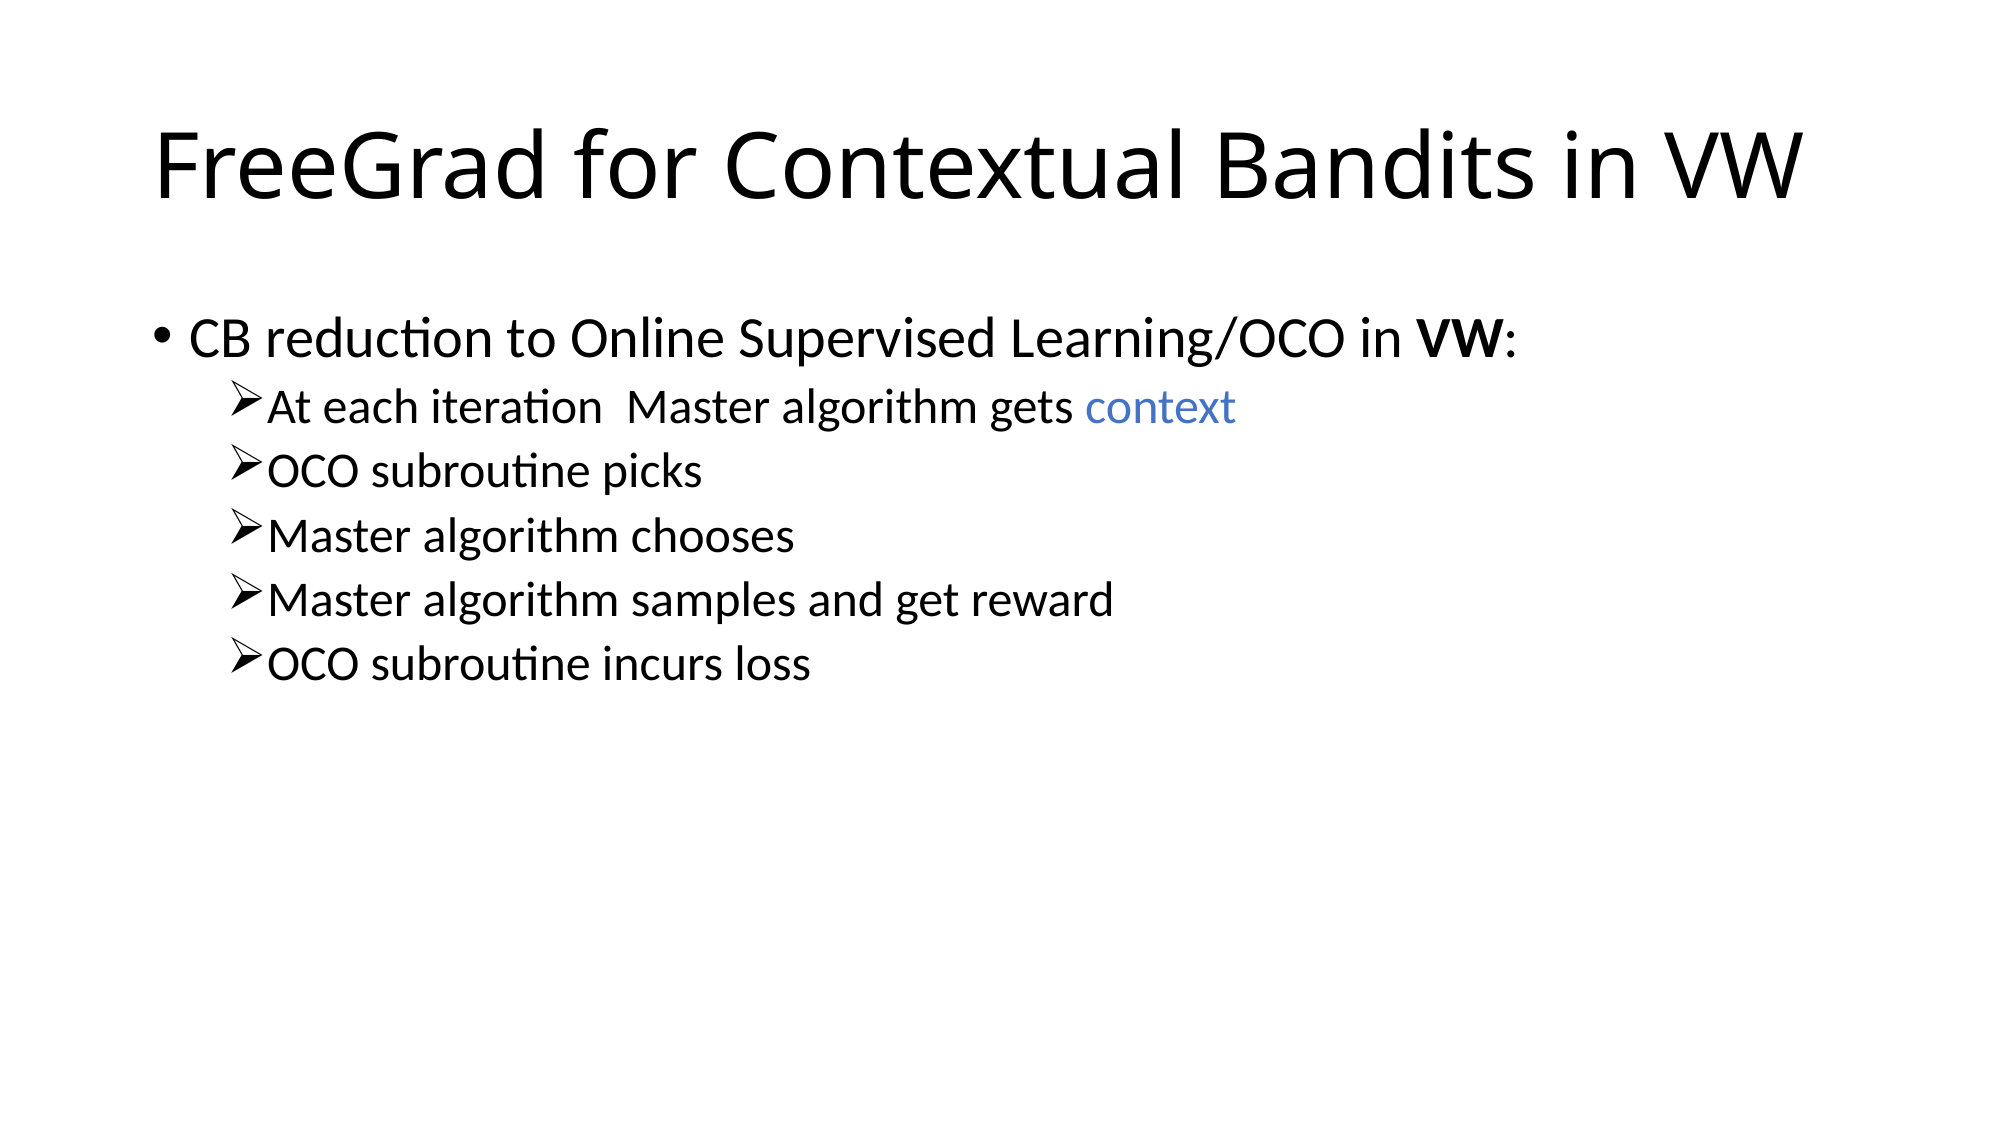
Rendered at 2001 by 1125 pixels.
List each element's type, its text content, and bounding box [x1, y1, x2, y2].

title FreeGrad for Contextual Bandits in VW [137, 59, 1863, 278]
